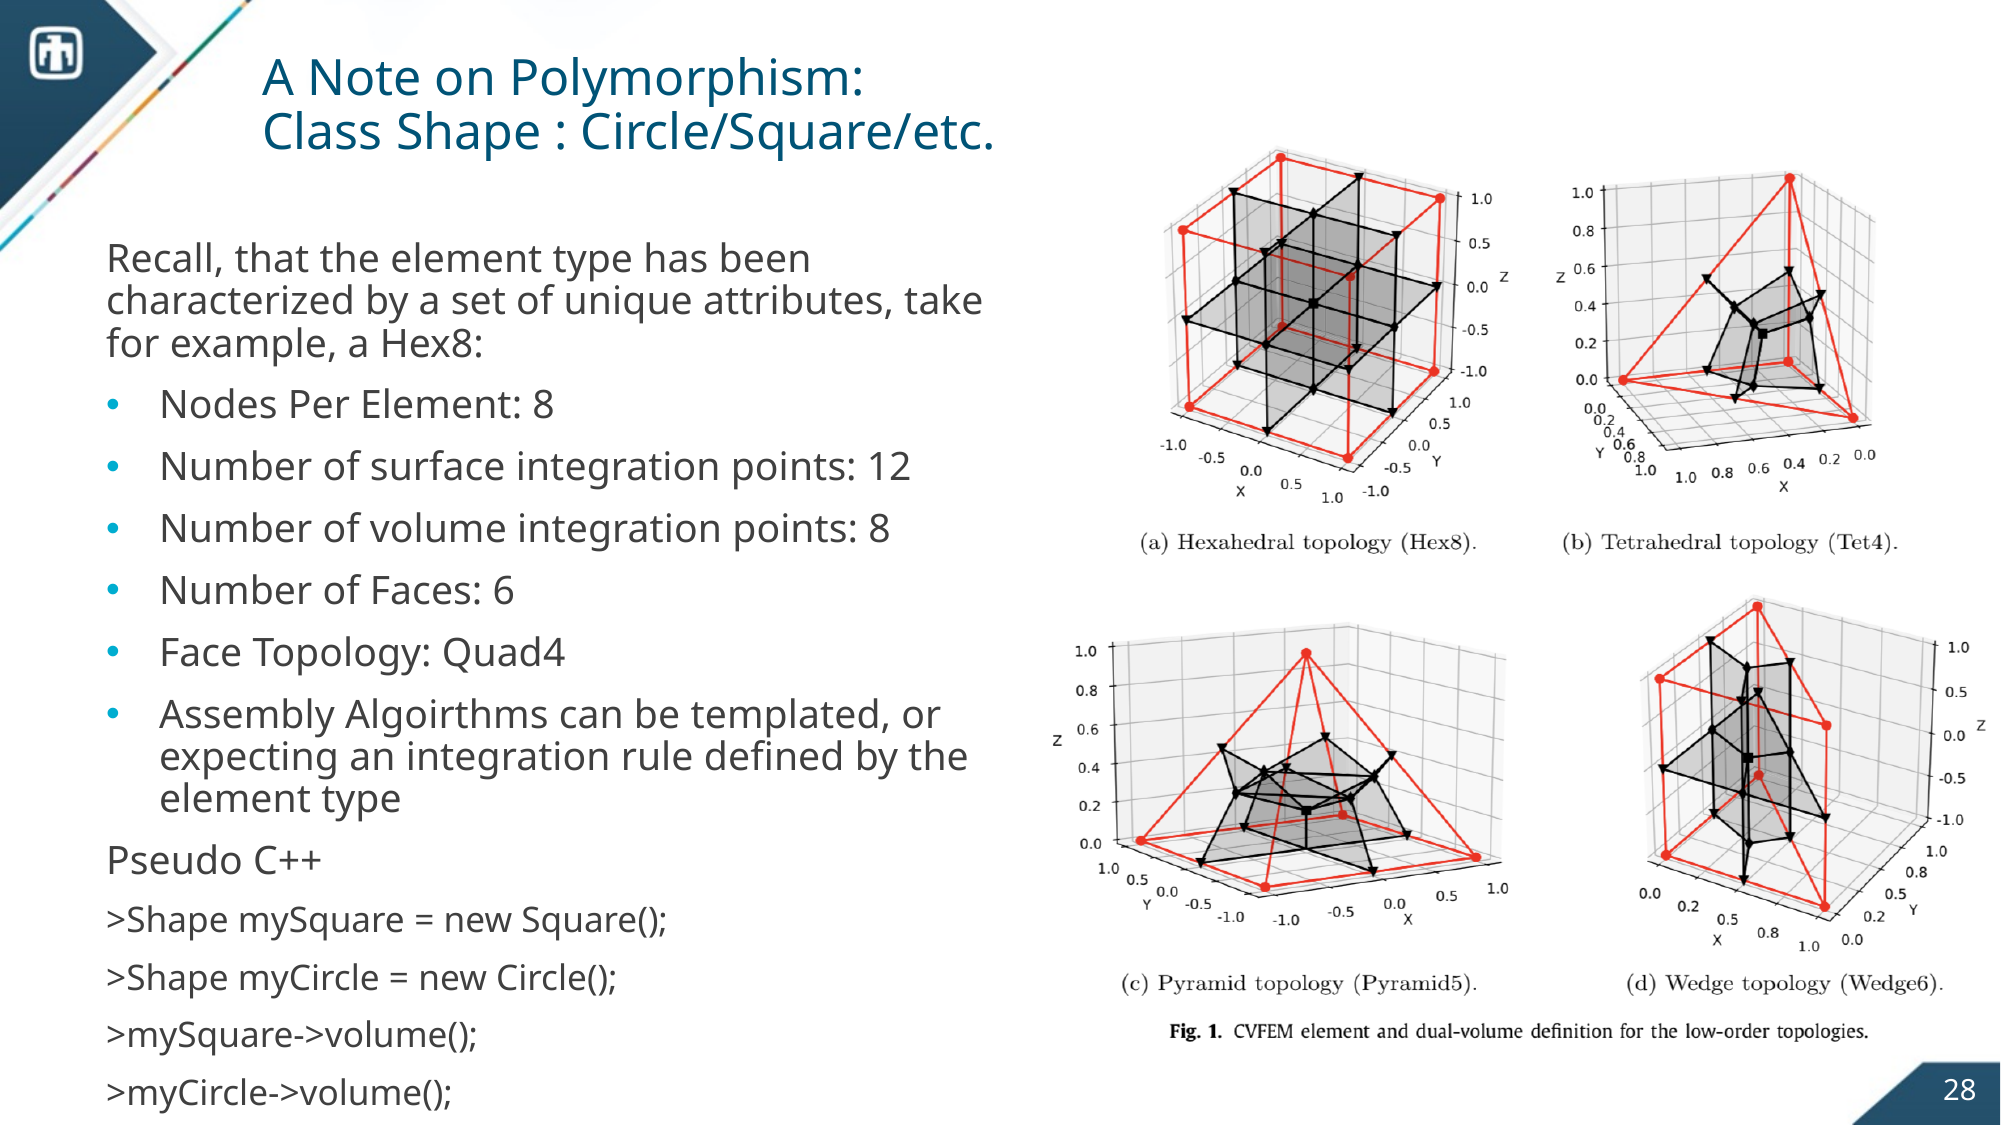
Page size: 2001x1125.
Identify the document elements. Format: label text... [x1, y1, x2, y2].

picture [0, 0, 2001, 1125]
slide_number 28 [1919, 1061, 2000, 1122]
title A Note on Polymorphism: Class Shape : Circle/Square/etc. [262, 42, 1919, 170]
list Recall, that the element type has been characterized by a set of unique attributes, take for example, a Hex8: Nodes Per Element: 8 Number of surface integration points: 12 Number of volume integration points: 8 Number of Faces: 6 Face Topology: Quad4 Assembly Algoirthms can be templated, or expecting an integration rule defined by the element type Pseudo C++ >Shape mySquare = new Square(); >Shape myCircle = new Circle(); >mySquare->volume(); >myCircle->volume(); [106, 231, 1000, 1125]
